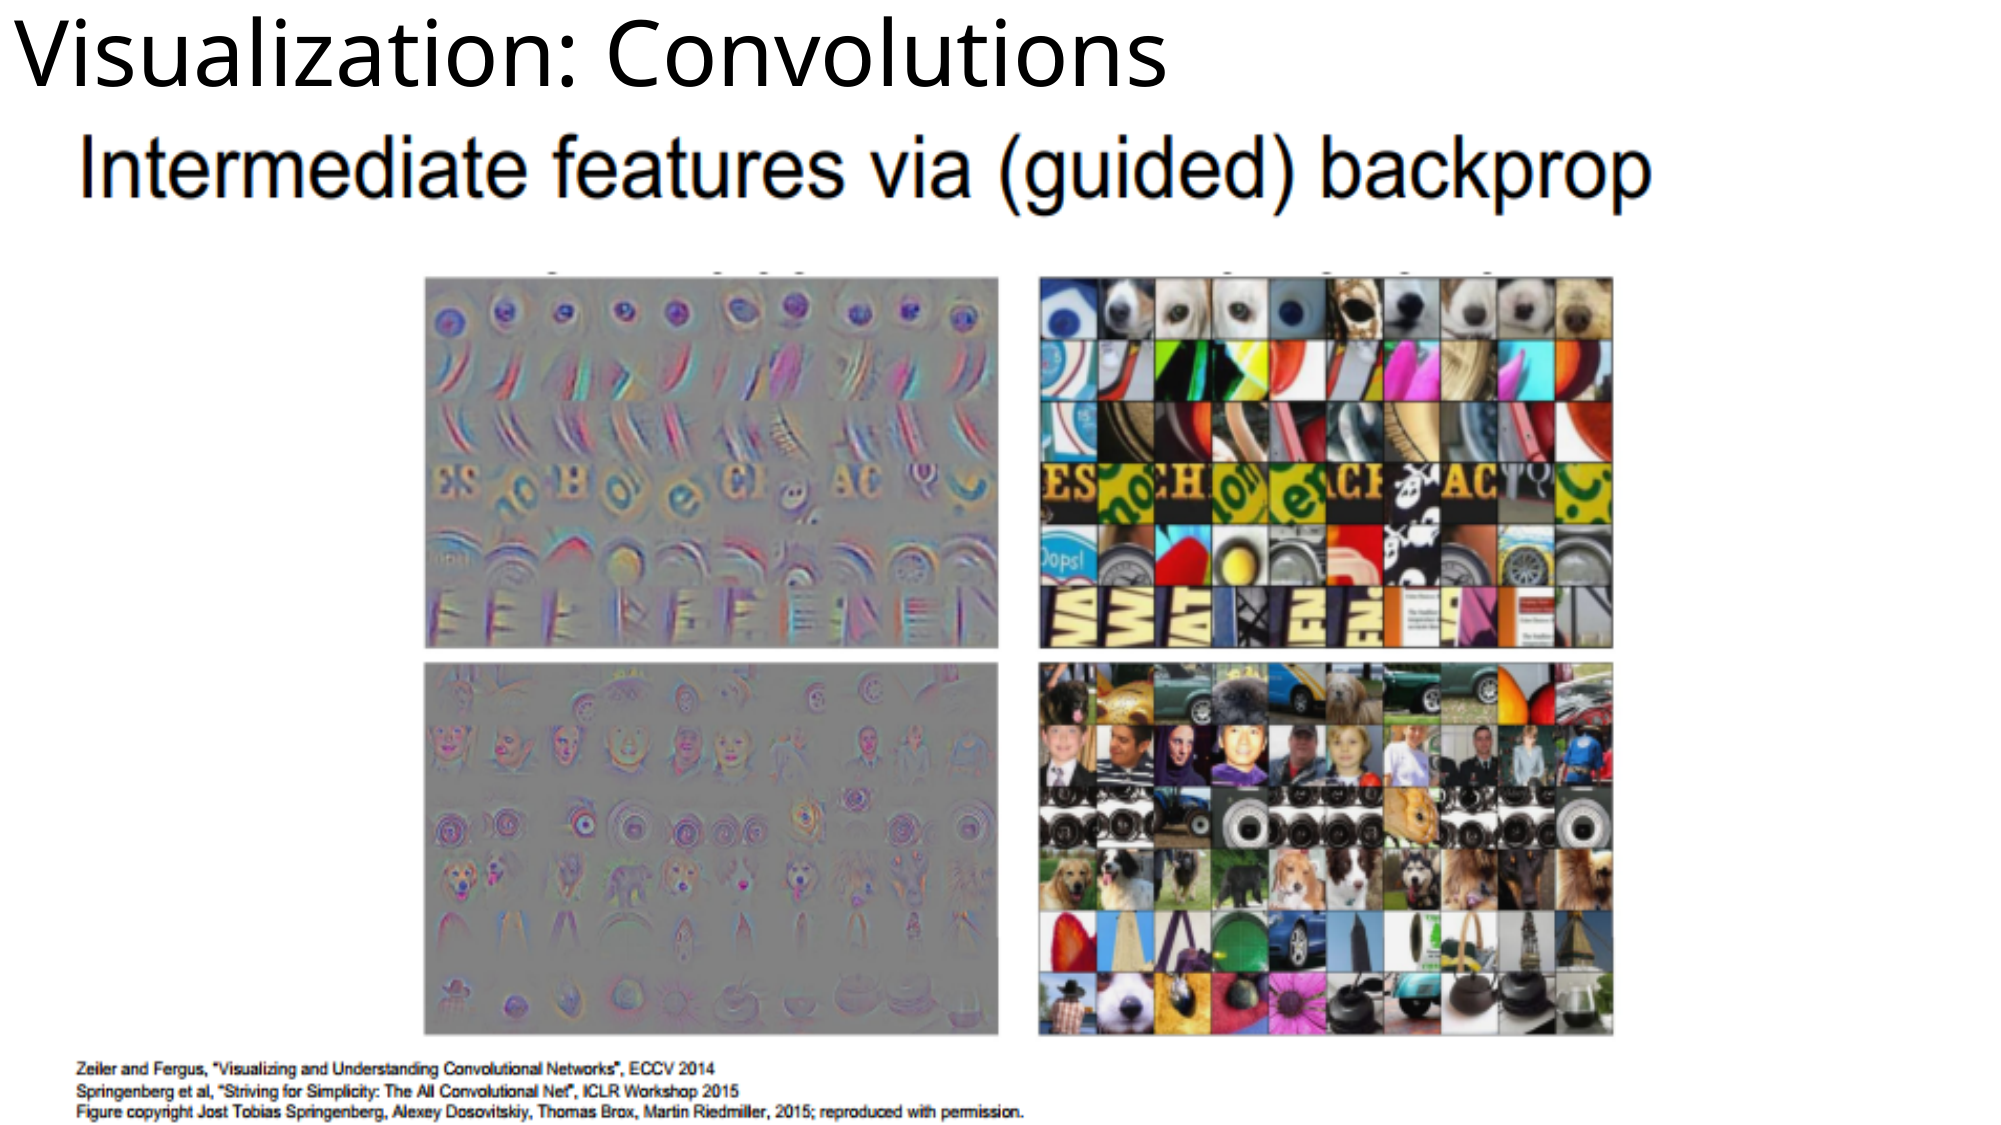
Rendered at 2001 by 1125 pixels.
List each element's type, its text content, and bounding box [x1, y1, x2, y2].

picture [65, 90, 2000, 1125]
text_box Visualization: Convolutions [0, 0, 1988, 218]
